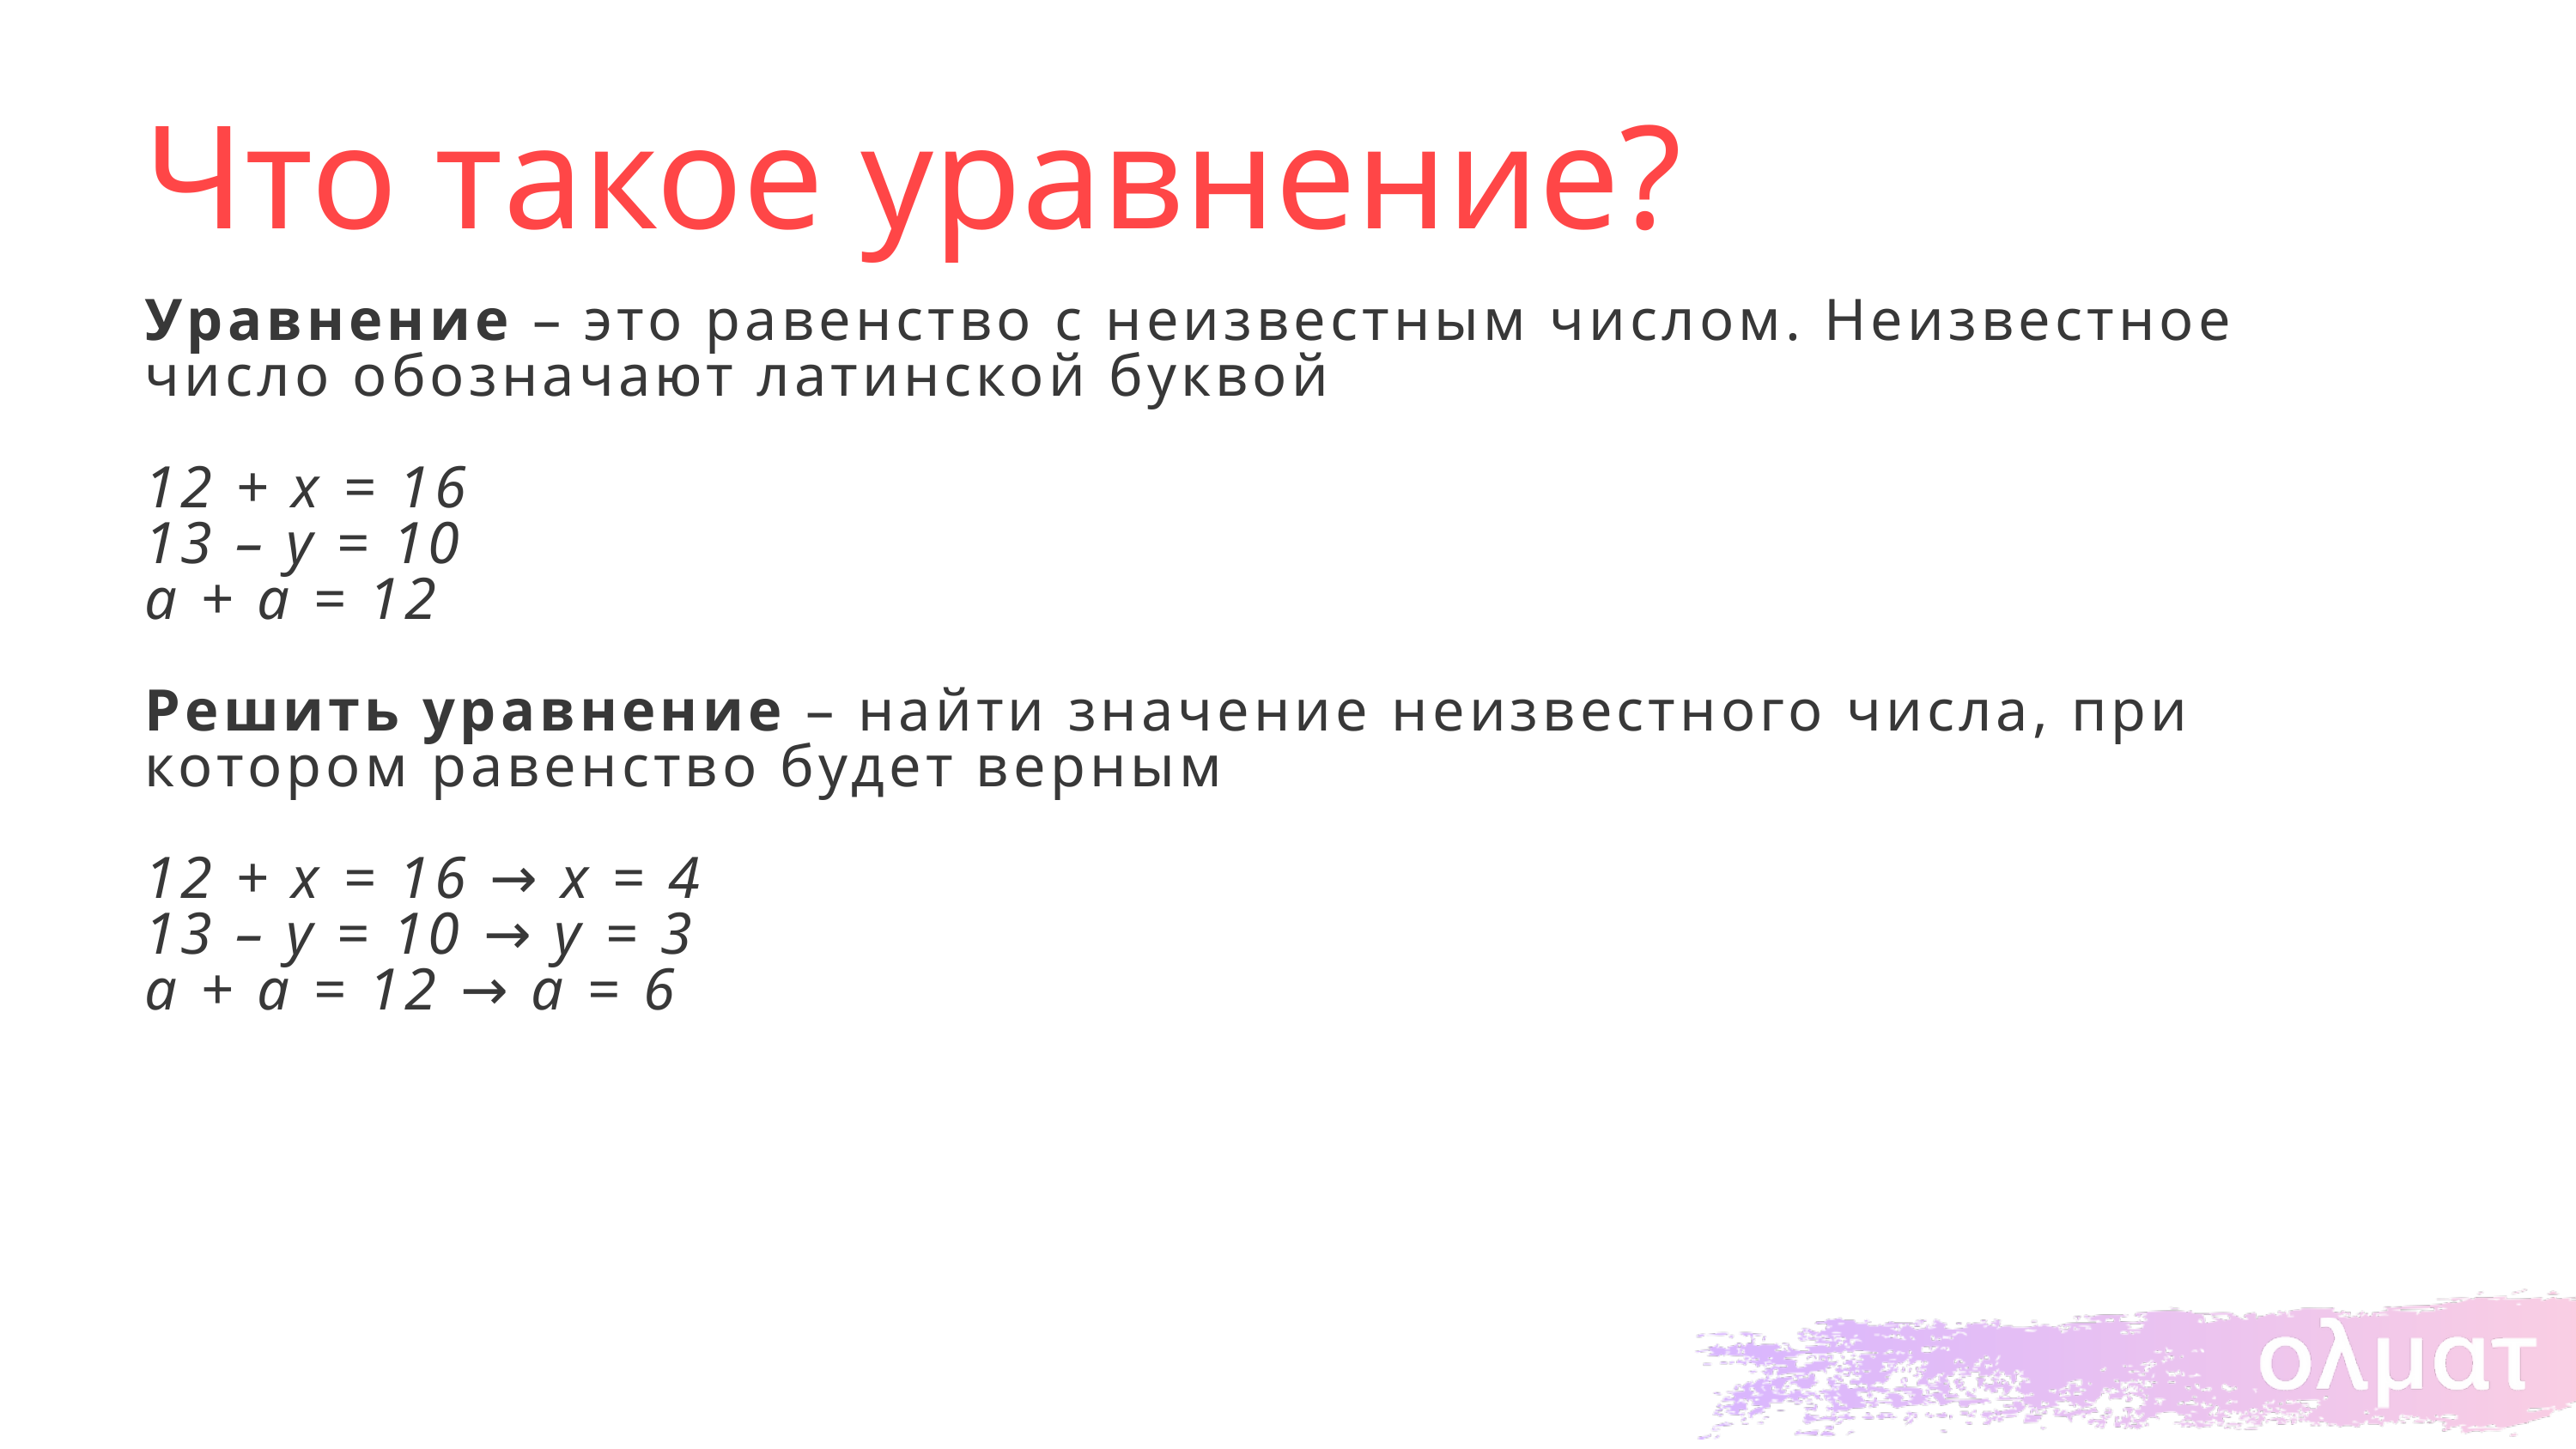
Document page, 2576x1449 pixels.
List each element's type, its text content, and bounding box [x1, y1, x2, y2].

text_box Что такое уравнение? [144, 173, 2050, 258]
text_box Уравнение – это равенство с неизвестным числом. Неизвестное число обозначают латинской буквой 12 + x = 16 13 – y = 10 a + a = 12 Решить уравнение – найти значение неизвестного числа, при котором равенство будет верным 12 + x = 16 → x = 4 13 – y = 10 → y = 3 a + a = 12 → a = 6 [144, 295, 2338, 1022]
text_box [1690, 1287, 2576, 1440]
